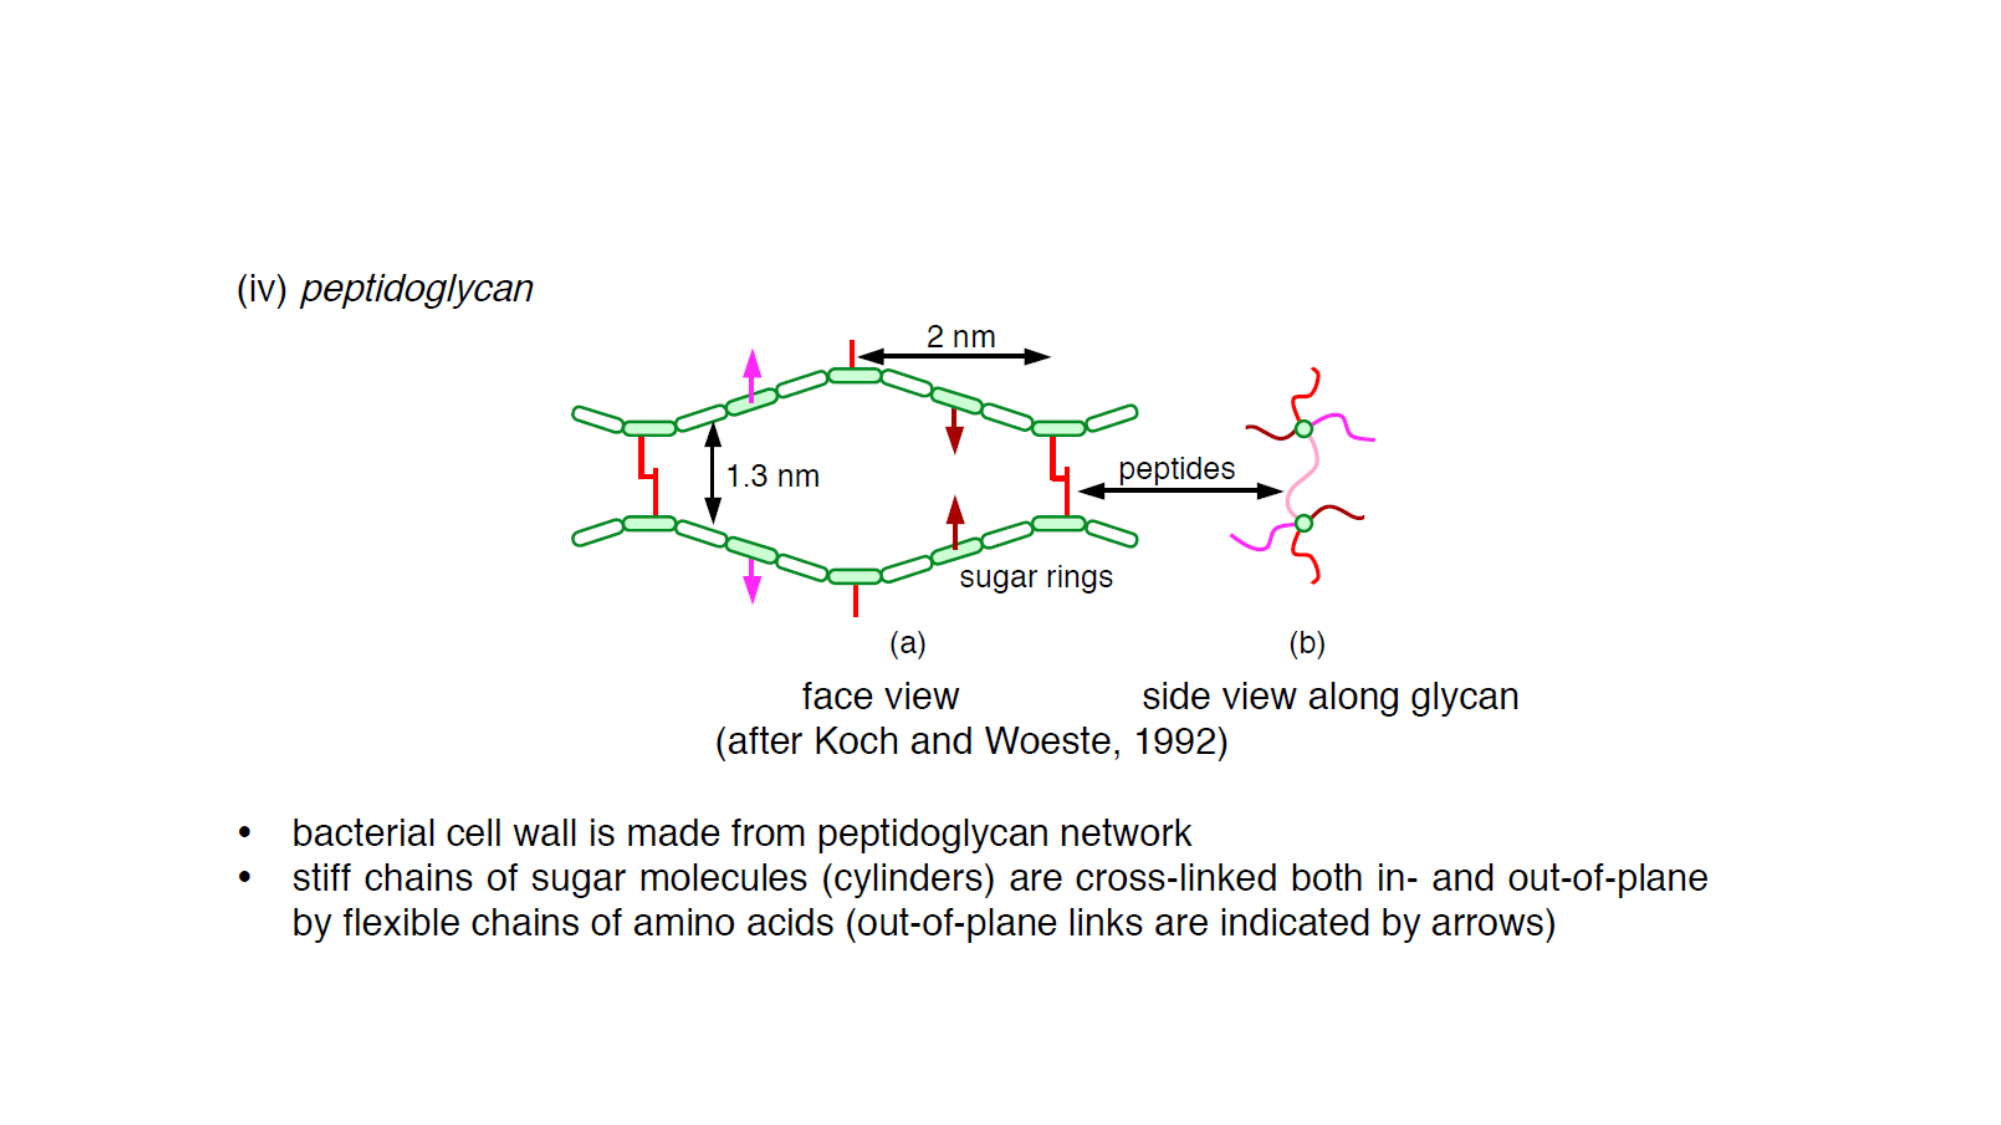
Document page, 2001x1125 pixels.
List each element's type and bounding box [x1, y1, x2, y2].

picture [202, 243, 1746, 994]
